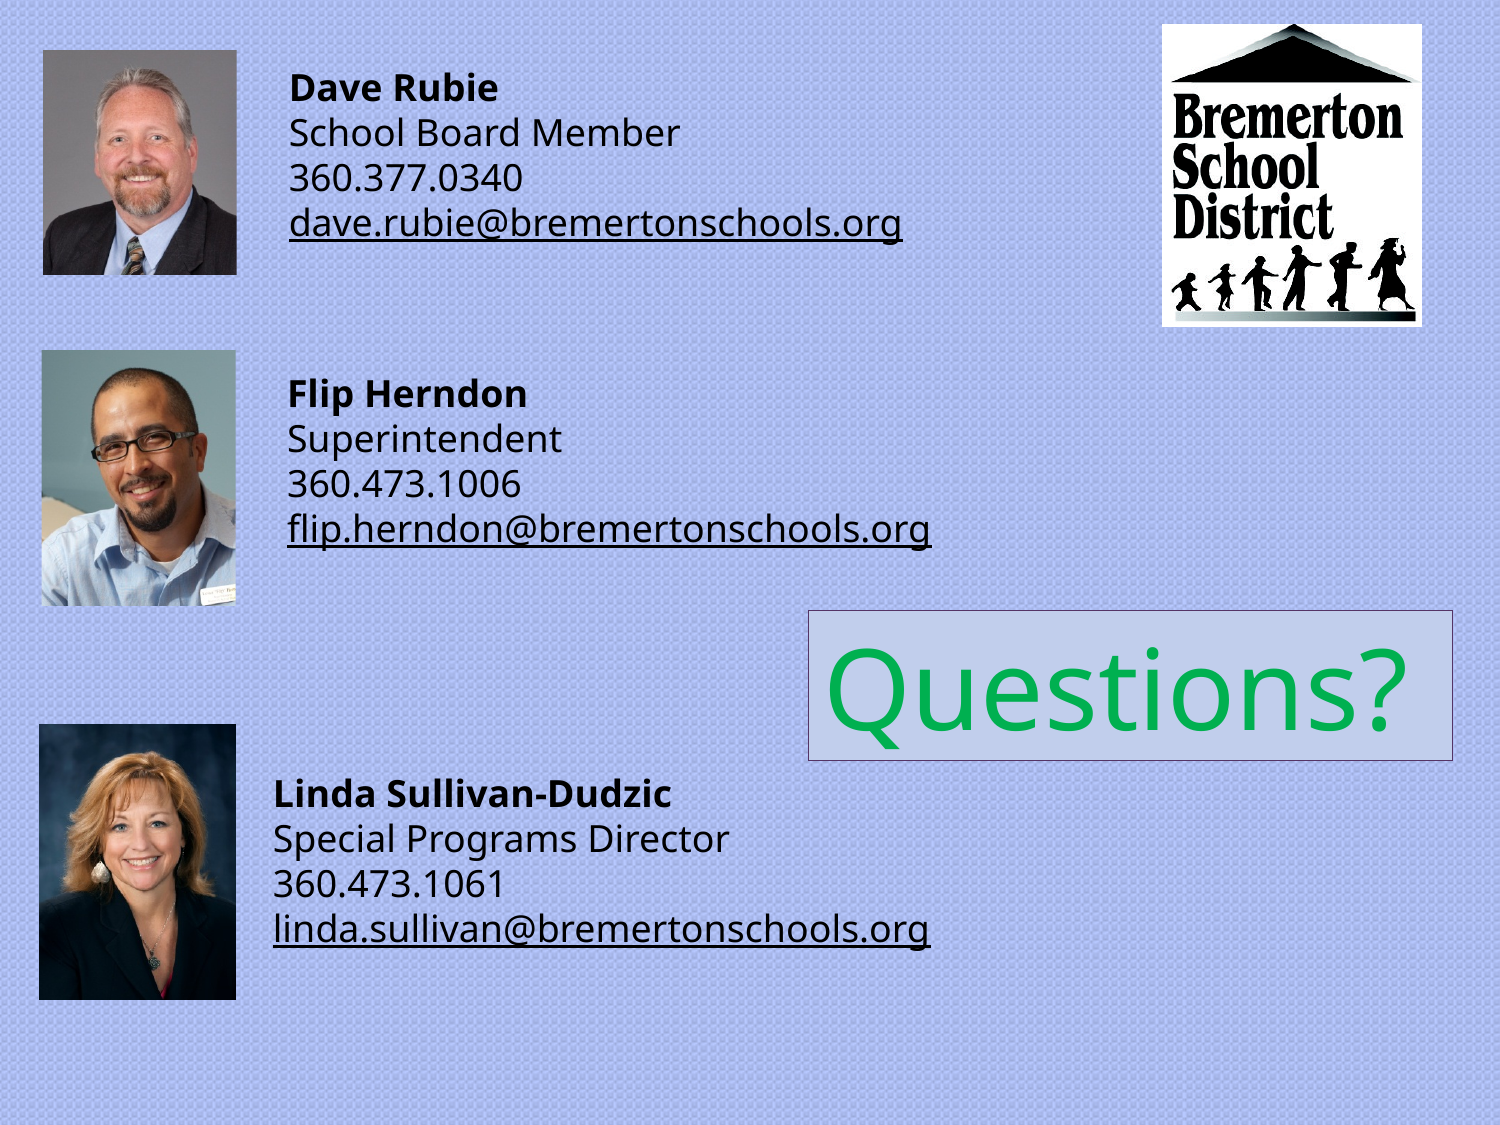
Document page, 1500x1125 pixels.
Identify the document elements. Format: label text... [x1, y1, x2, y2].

text_box Linda Sullivan-Dudzic Special Programs Director 360.473.1061 linda.sullivan@bremertonschools.org [258, 762, 956, 964]
text_box Dave Rubie School Board Member 360.377.0340 dave.rubie@bremertonschools.org [273, 56, 928, 258]
picture [38, 724, 236, 1001]
text_box Questions? [808, 610, 1453, 761]
picture [1162, 24, 1422, 327]
picture [41, 349, 236, 606]
picture [42, 49, 237, 276]
text_box Flip Herndon Superintendent 360.473.1006 flip.herndon@bremertonschools.org [272, 362, 957, 564]
